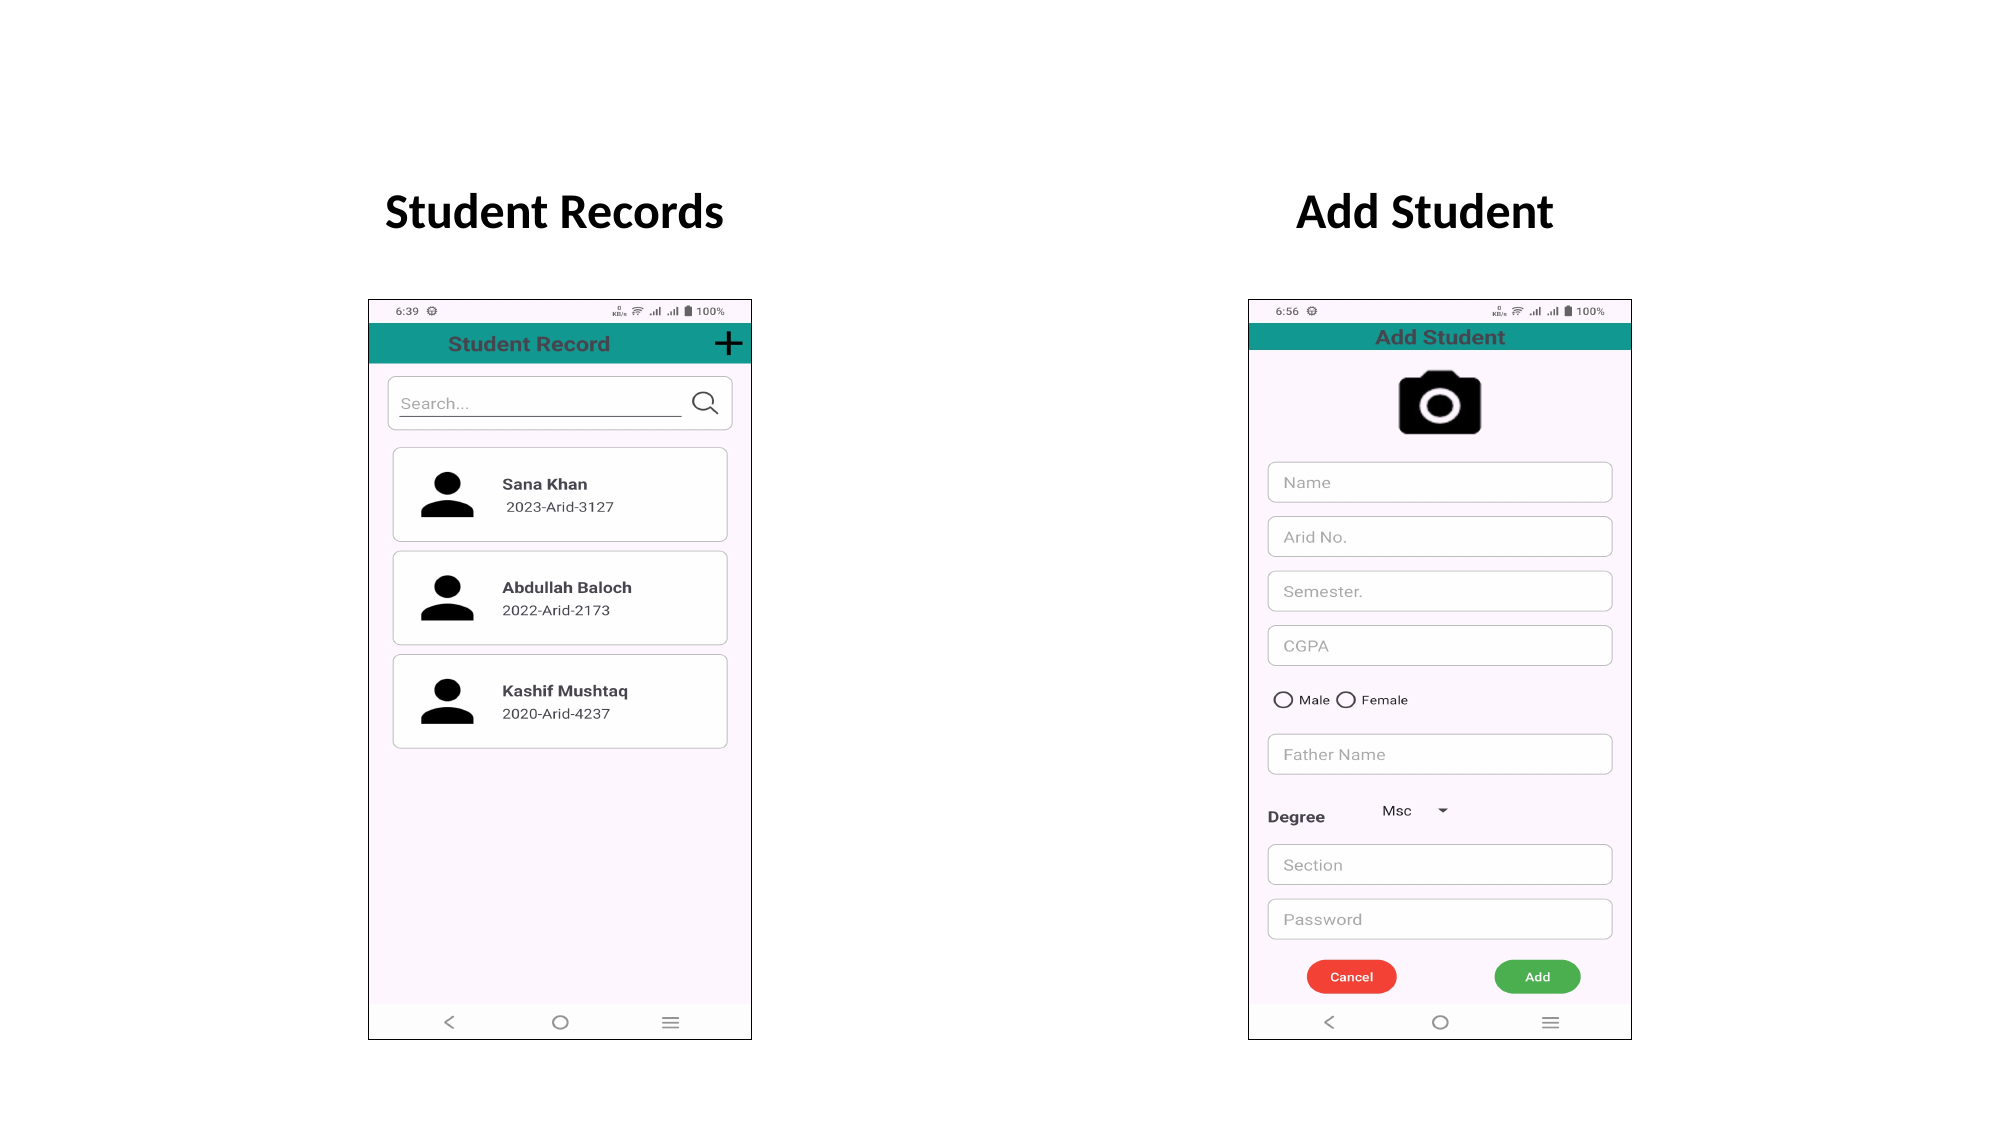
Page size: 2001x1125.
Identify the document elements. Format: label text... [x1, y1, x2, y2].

list Student Records [137, 111, 984, 247]
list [368, 299, 752, 1040]
list Add Student [999, 111, 1851, 247]
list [1248, 299, 1632, 1040]
